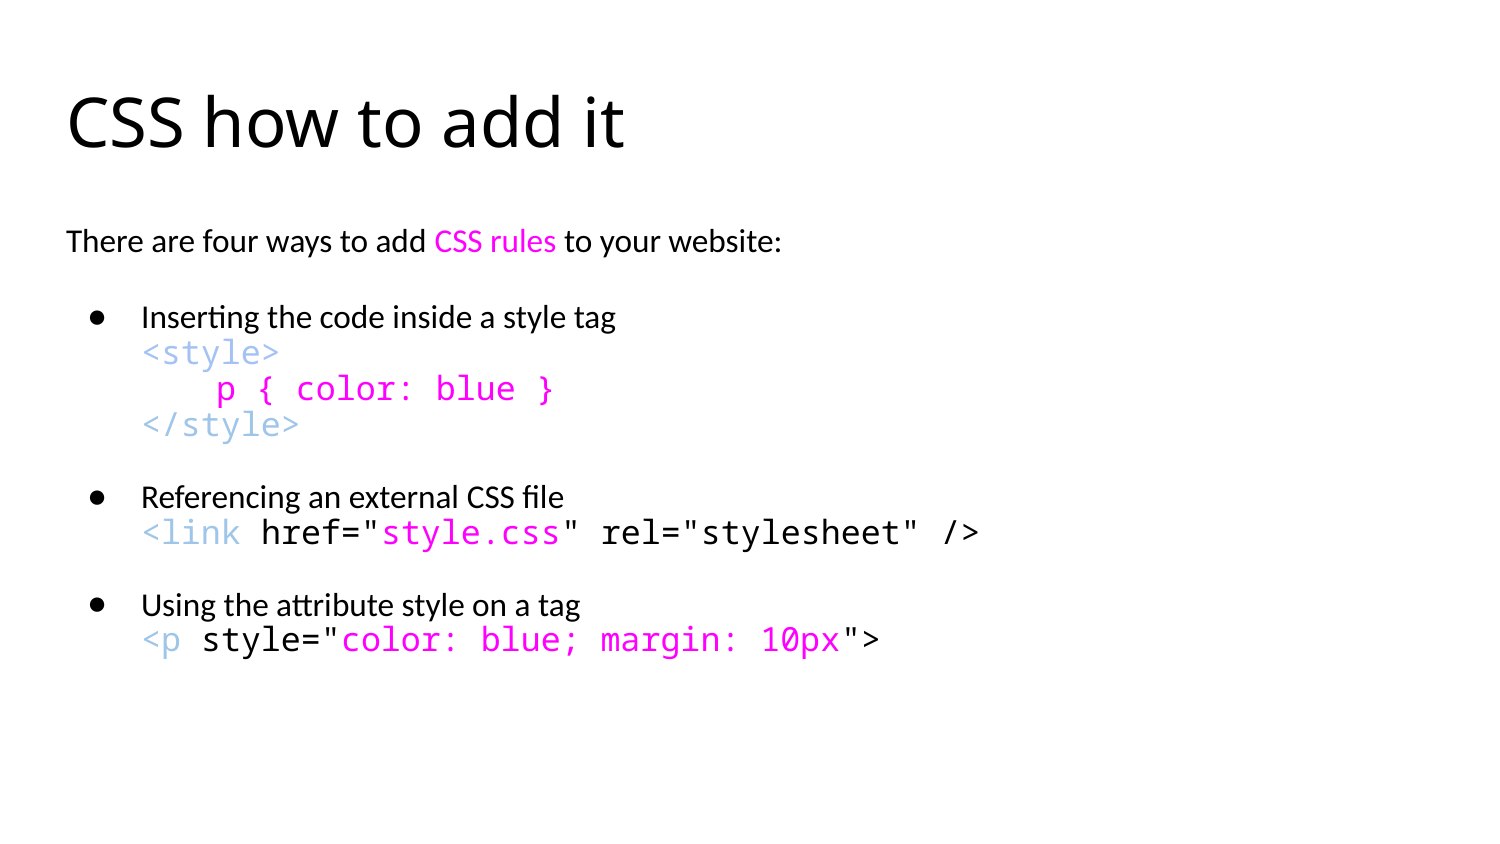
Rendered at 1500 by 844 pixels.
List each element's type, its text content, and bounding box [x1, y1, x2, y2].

list There are four ways to add CSS rules to your website: Inserting the code inside a style tag <style> p { color: blue } </style> Referencing an external CSS file <link href="style.css" rel="stylesheet" /> Using the attribute style on a tag <p style="color: blue; margin: 10px"> [51, 209, 1449, 770]
title CSS how to add it [51, 72, 1449, 167]
